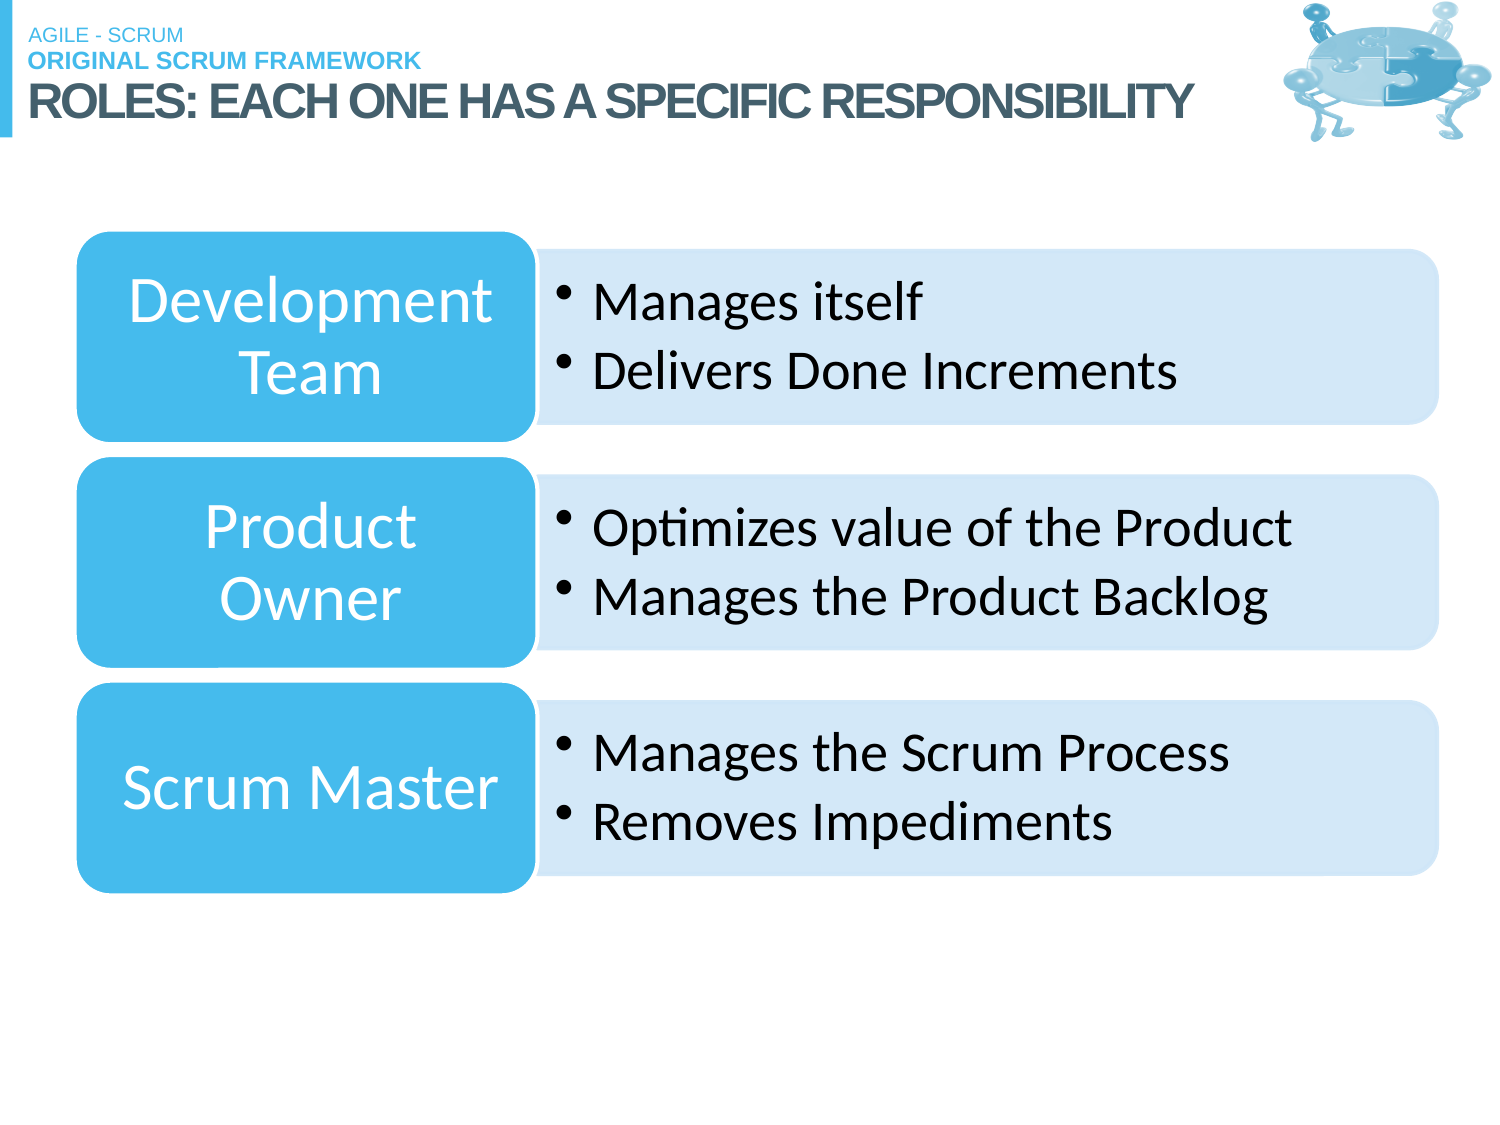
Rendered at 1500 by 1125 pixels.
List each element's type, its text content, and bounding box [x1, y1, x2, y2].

list Roles: Each One Has A Specific Responsibility [12, 61, 1272, 127]
picture [1277, 0, 1498, 147]
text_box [53, 228, 1459, 897]
title ORIGINAL SCRUM FRAMEWORK [12, 37, 1272, 61]
